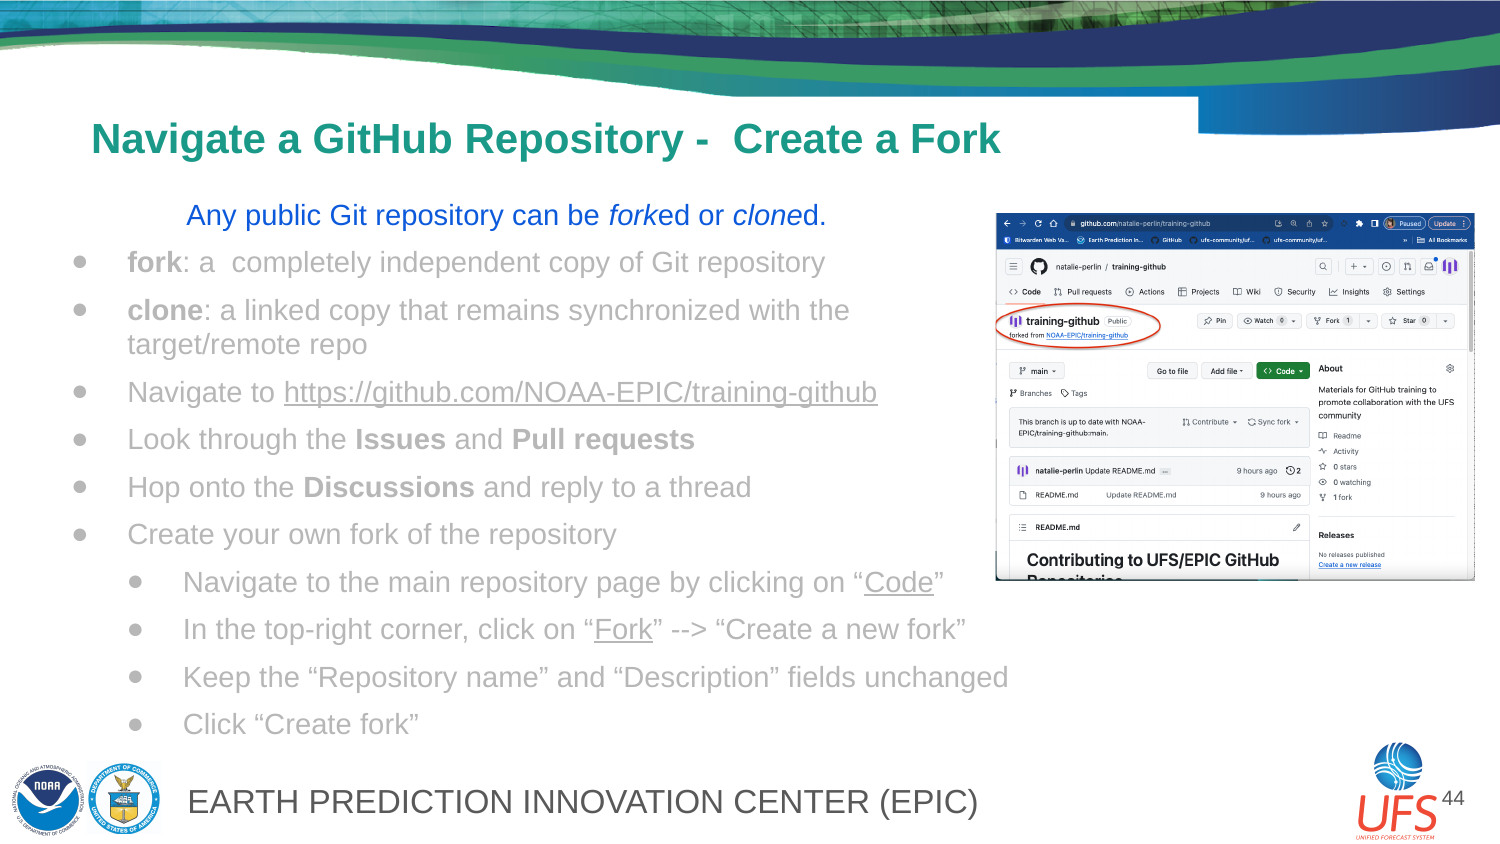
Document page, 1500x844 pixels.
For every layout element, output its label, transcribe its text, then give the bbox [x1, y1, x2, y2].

picture [0, 0, 1500, 137]
picture [995, 213, 1476, 582]
title Navigate a GitHub Repository - Create a Fork [76, 146, 1199, 168]
picture [12, 764, 84, 836]
text_box Any public Git repository can be forked or cloned. fork: a completely independent copy of Git repository clone: a linked copy that remains synchronized with the target/remote repo Navigate to https://github.com/NOAA-EPIC/training-github Look through the Issues and Pull requests Hop onto the Discussions and reply to a thread Create your own fork of the repository Navigate to the main repository page by clicking on “Code” In the top-right corner, click on “Fork” --> “Create a new fork” Keep the “Repository name” and “Description” fields unchanged Click “Create fork” [55, 188, 1038, 748]
slide_number ‹#› [1447, 764, 1480, 830]
text_box EARTH PREDICTION INNOVATION CENTER (EPIC) [172, 765, 1115, 836]
picture [86, 758, 162, 834]
picture [1351, 738, 1442, 844]
